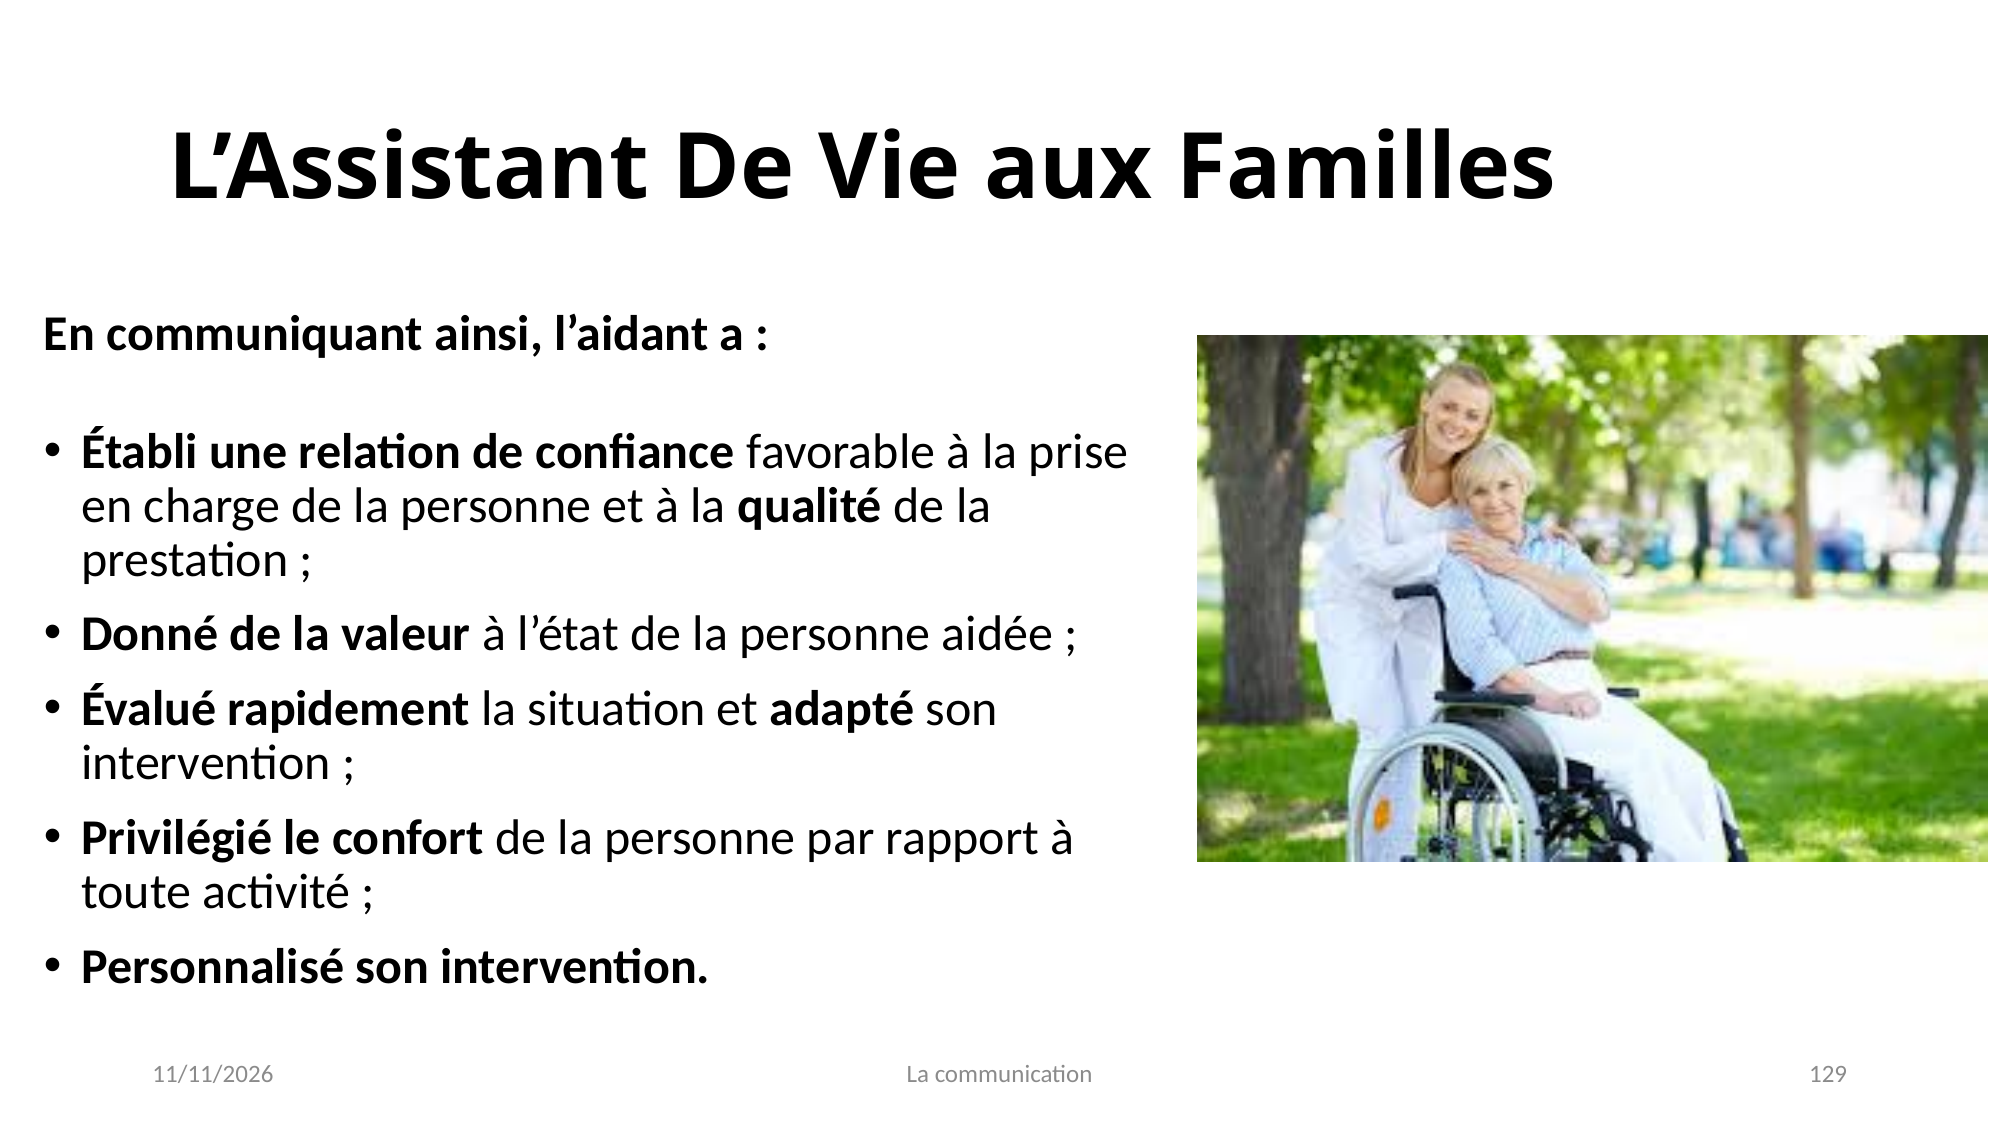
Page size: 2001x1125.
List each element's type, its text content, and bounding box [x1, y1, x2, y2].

footer La communication [662, 1042, 1338, 1103]
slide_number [137, 1042, 588, 1103]
picture [1197, 335, 1988, 862]
list En communiquant ainsi, l’aidant a : Établi une relation de confiance favorable à la prise en charge de la personne et à la qualité de la prestation ; Donné de la valeur à l’état de la personne aidée ; Évalué rapidement la situation et adapté son intervention ; Privilégié le confort de la personne par rapport à toute activité ; Personnalisé son intervention. [29, 299, 1200, 1014]
slide_number 129 [1412, 1042, 1863, 1103]
title L’Assistant De Vie aux Familles [0, 59, 1725, 278]
